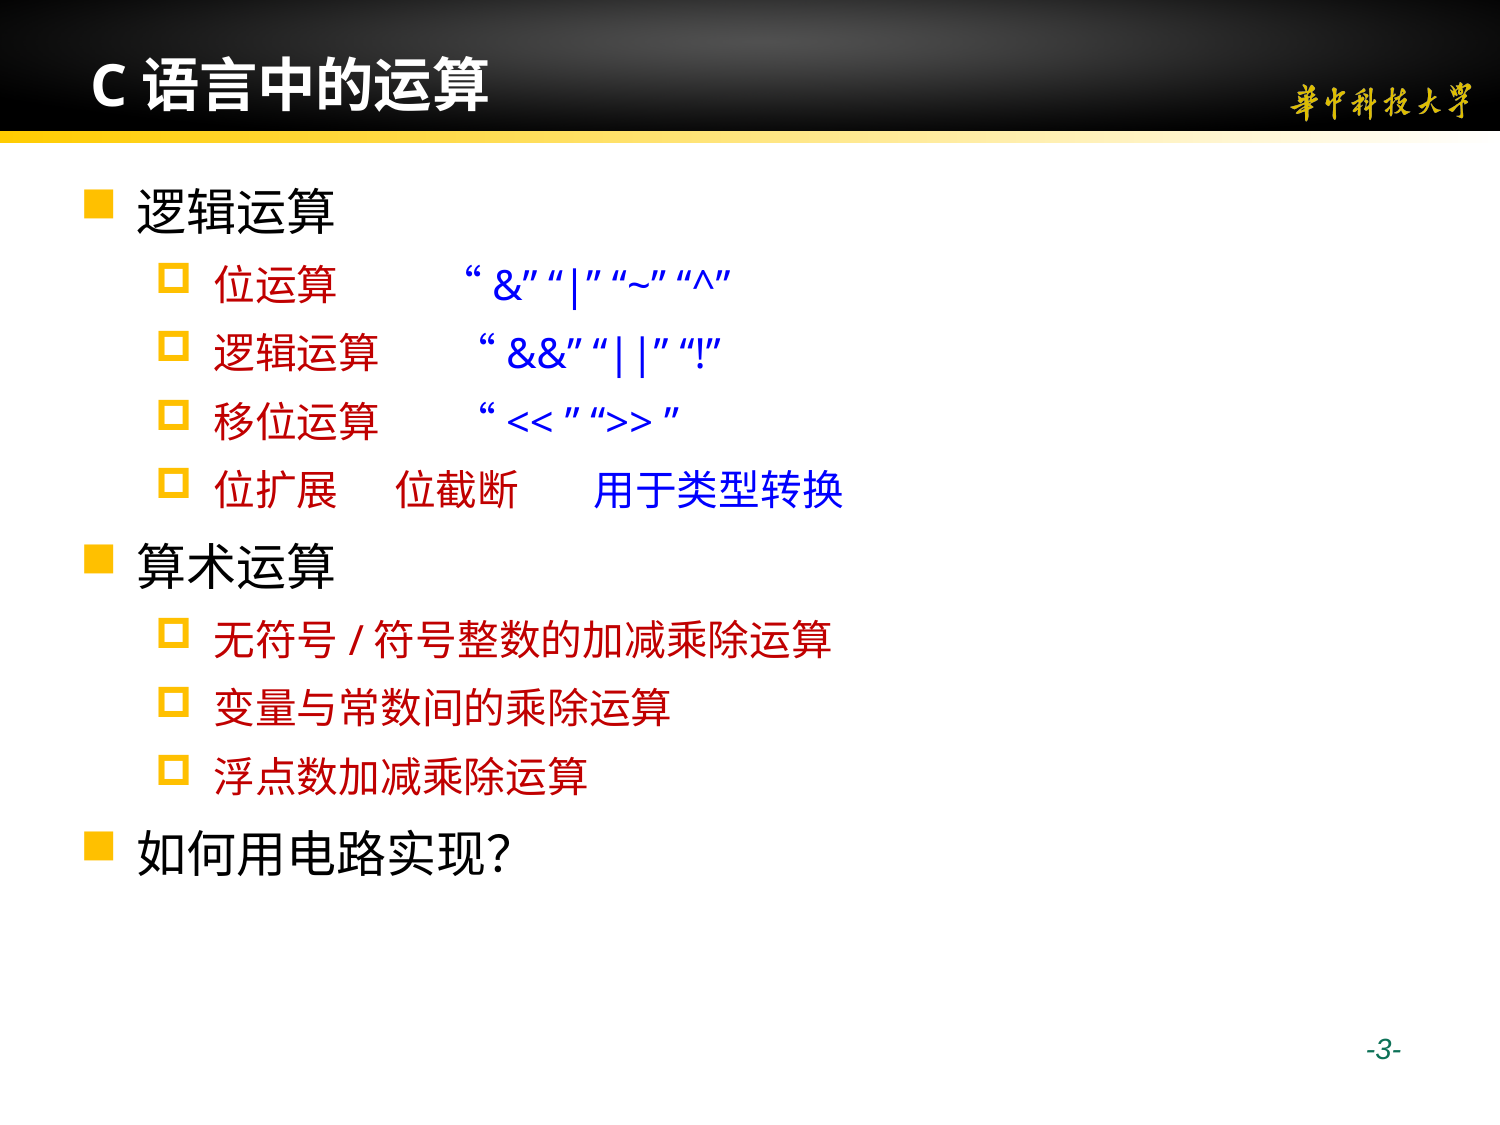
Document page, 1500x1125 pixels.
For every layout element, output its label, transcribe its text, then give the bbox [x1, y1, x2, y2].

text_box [650, 131, 655, 143]
text_box [738, 131, 744, 143]
picture [0, 0, 1500, 131]
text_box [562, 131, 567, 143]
slide_number -3- [1257, 1023, 1425, 1102]
list 逻辑运算 位运算 “&” “|” “~” “^” 逻辑运算 “&&” “||” “!” 移位运算 “<< ” “>> ” 位扩展 位截断 用于类型转换 算术运算 无符号/符号整数的加减乘除运算 变量与常数间的乘除运算 浮点数加减乘除运算 如何用电路实现？ [64, 160, 1414, 988]
title C语言中的运算 [74, 34, 1426, 131]
